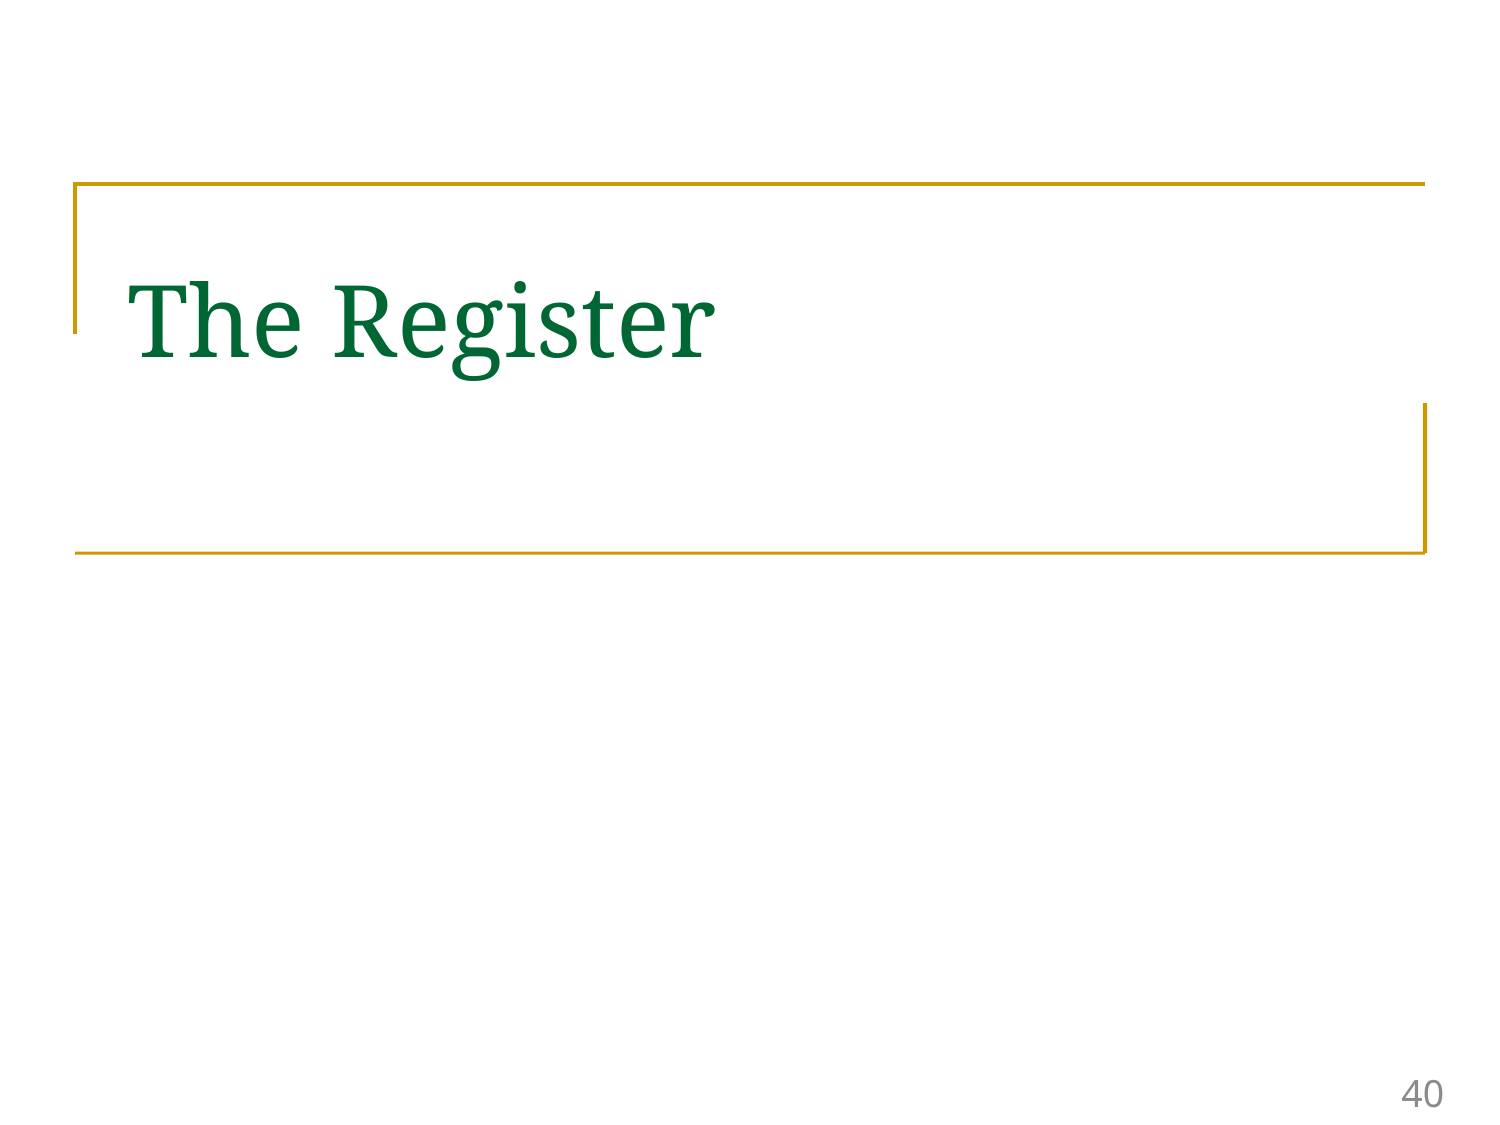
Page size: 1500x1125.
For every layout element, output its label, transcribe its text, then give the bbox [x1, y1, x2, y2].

slide_number 40 [1121, 1066, 1460, 1125]
title The Register [112, 249, 1413, 538]
